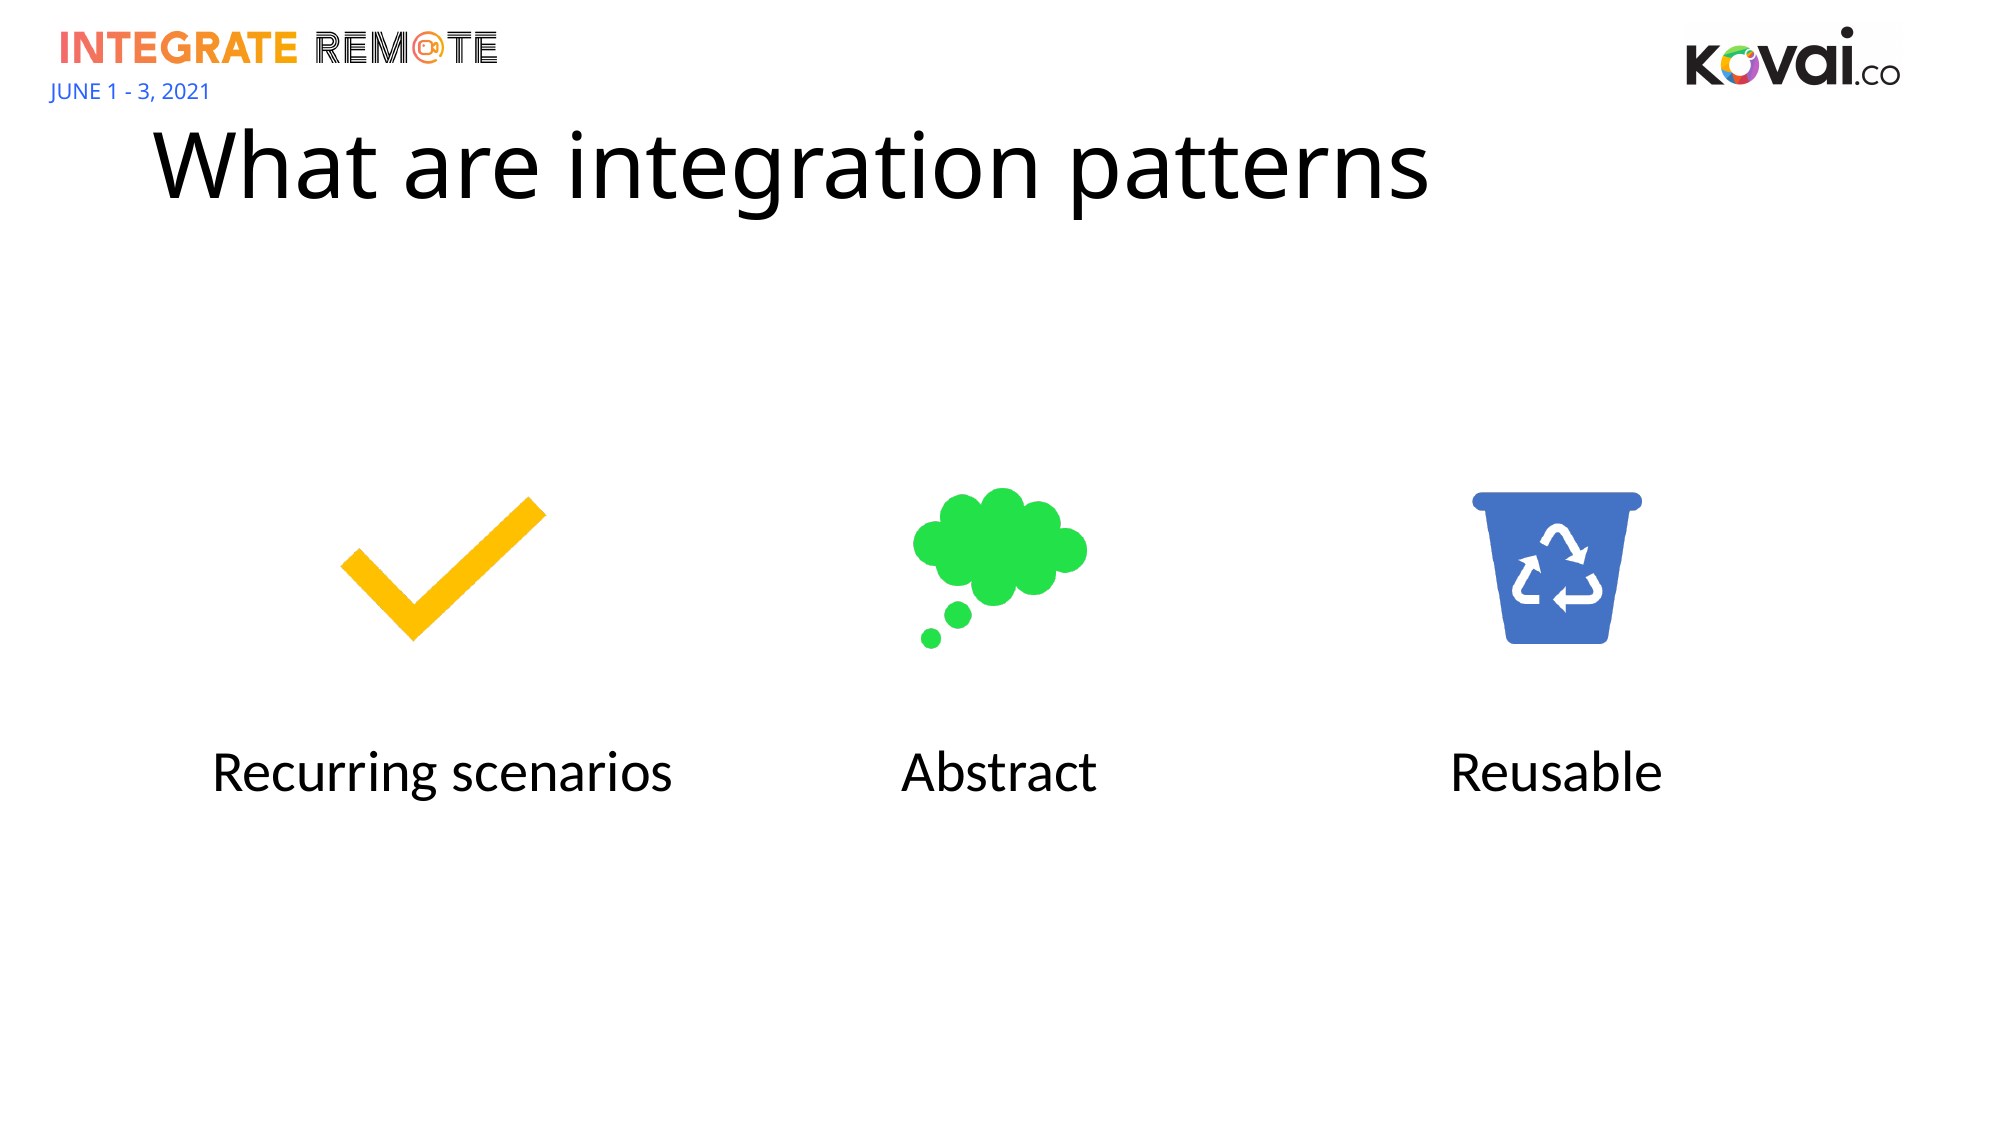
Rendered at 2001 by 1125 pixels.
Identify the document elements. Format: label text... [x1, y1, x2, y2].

picture [1684, 22, 1903, 88]
title What are integration patterns [137, 59, 1863, 278]
picture [58, 30, 498, 66]
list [137, 299, 1863, 1014]
